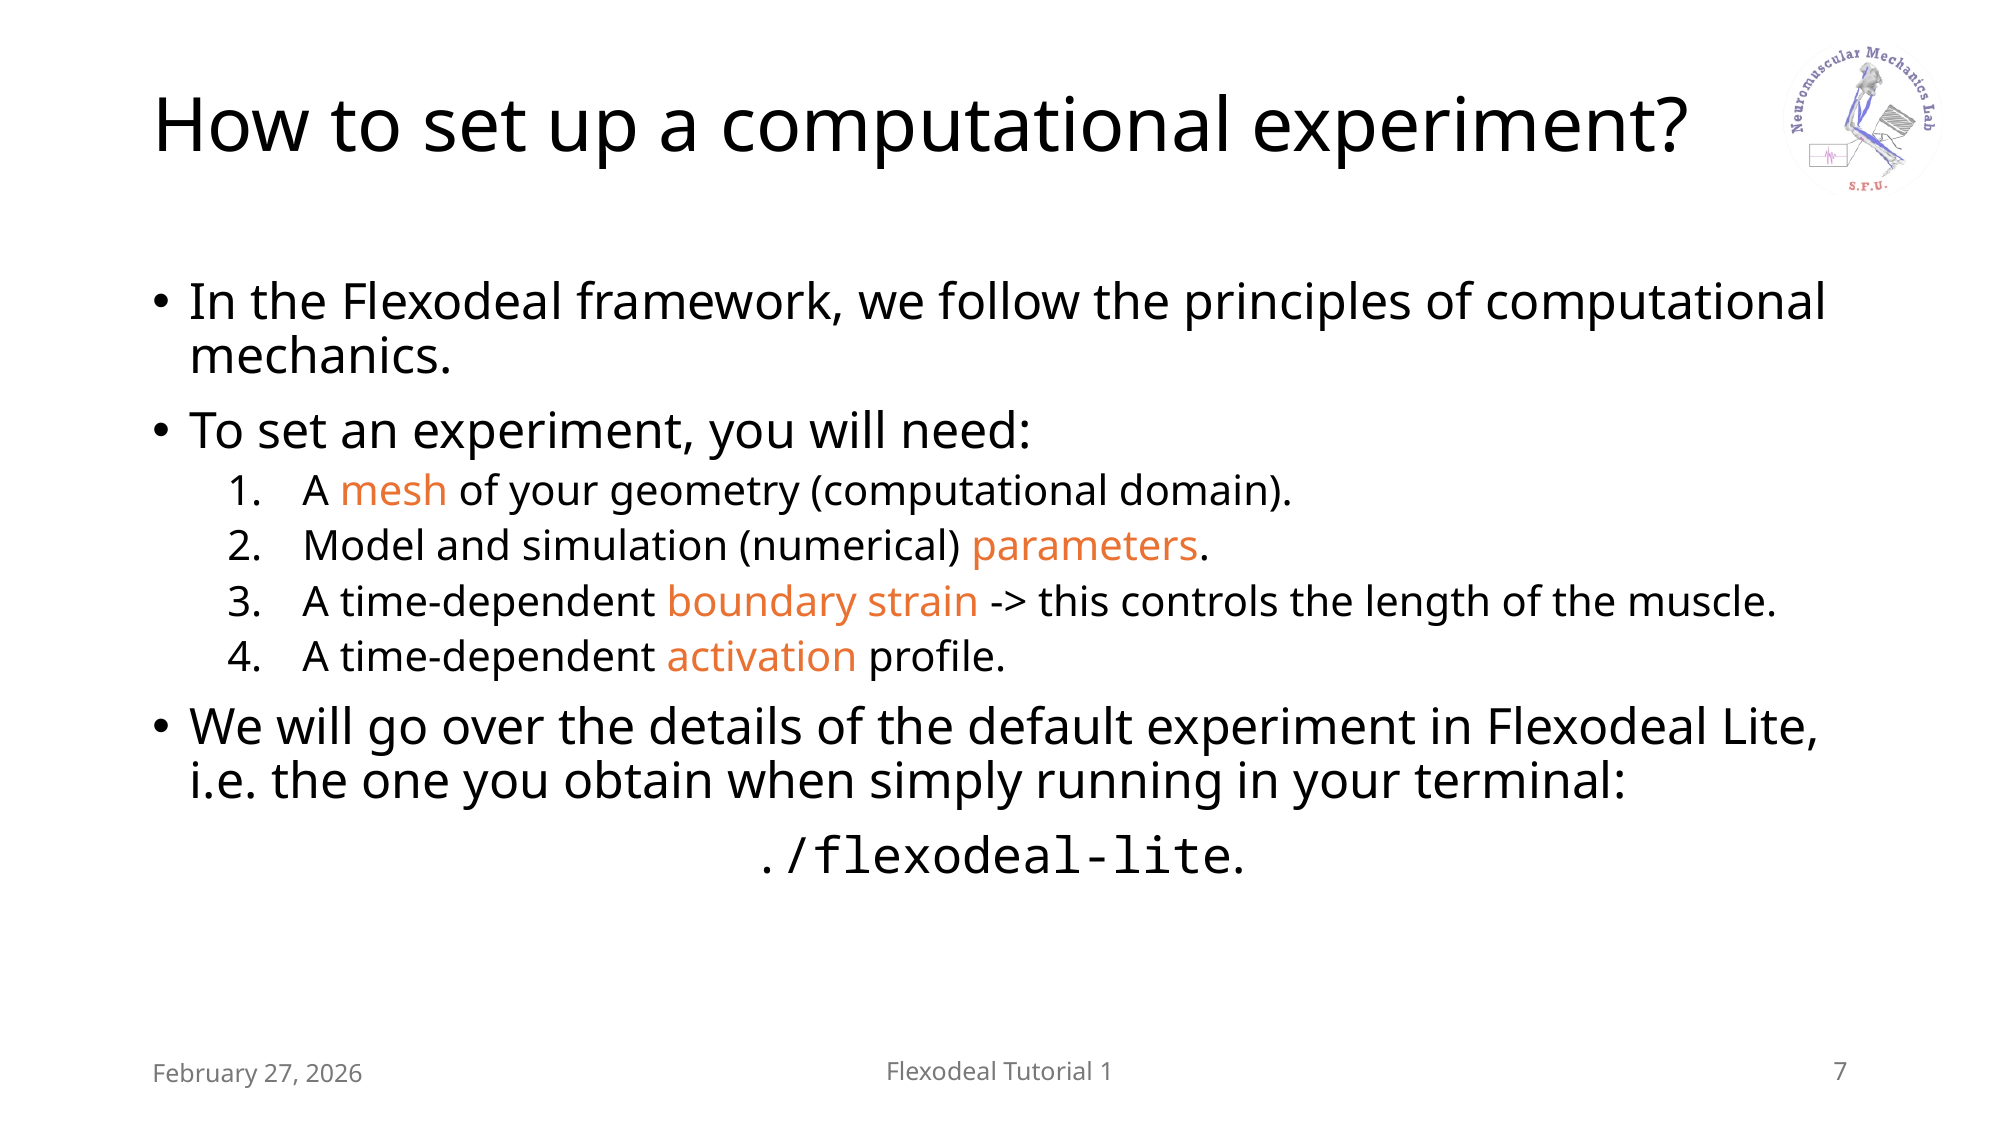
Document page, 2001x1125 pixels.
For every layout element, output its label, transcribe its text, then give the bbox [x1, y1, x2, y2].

slide_number 7 [1412, 1042, 1863, 1103]
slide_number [137, 1042, 588, 1103]
footer Flexodeal Tutorial 1 [662, 1042, 1338, 1103]
list In the Flexodeal framework, we follow the principles of computational mechanics. To set an experiment, you will need: A mesh of your geometry (computational domain). Model and simulation (numerical) parameters. A time-dependent boundary strain -> this controls the length of the muscle. A time-dependent activation profile. We will go over the details of the default experiment in Flexodeal Lite, i.e. the one you obtain when simply running in your terminal: ./flexodeal-lite. [137, 268, 1863, 926]
title How to set up a computational experiment? [137, 59, 1863, 195]
